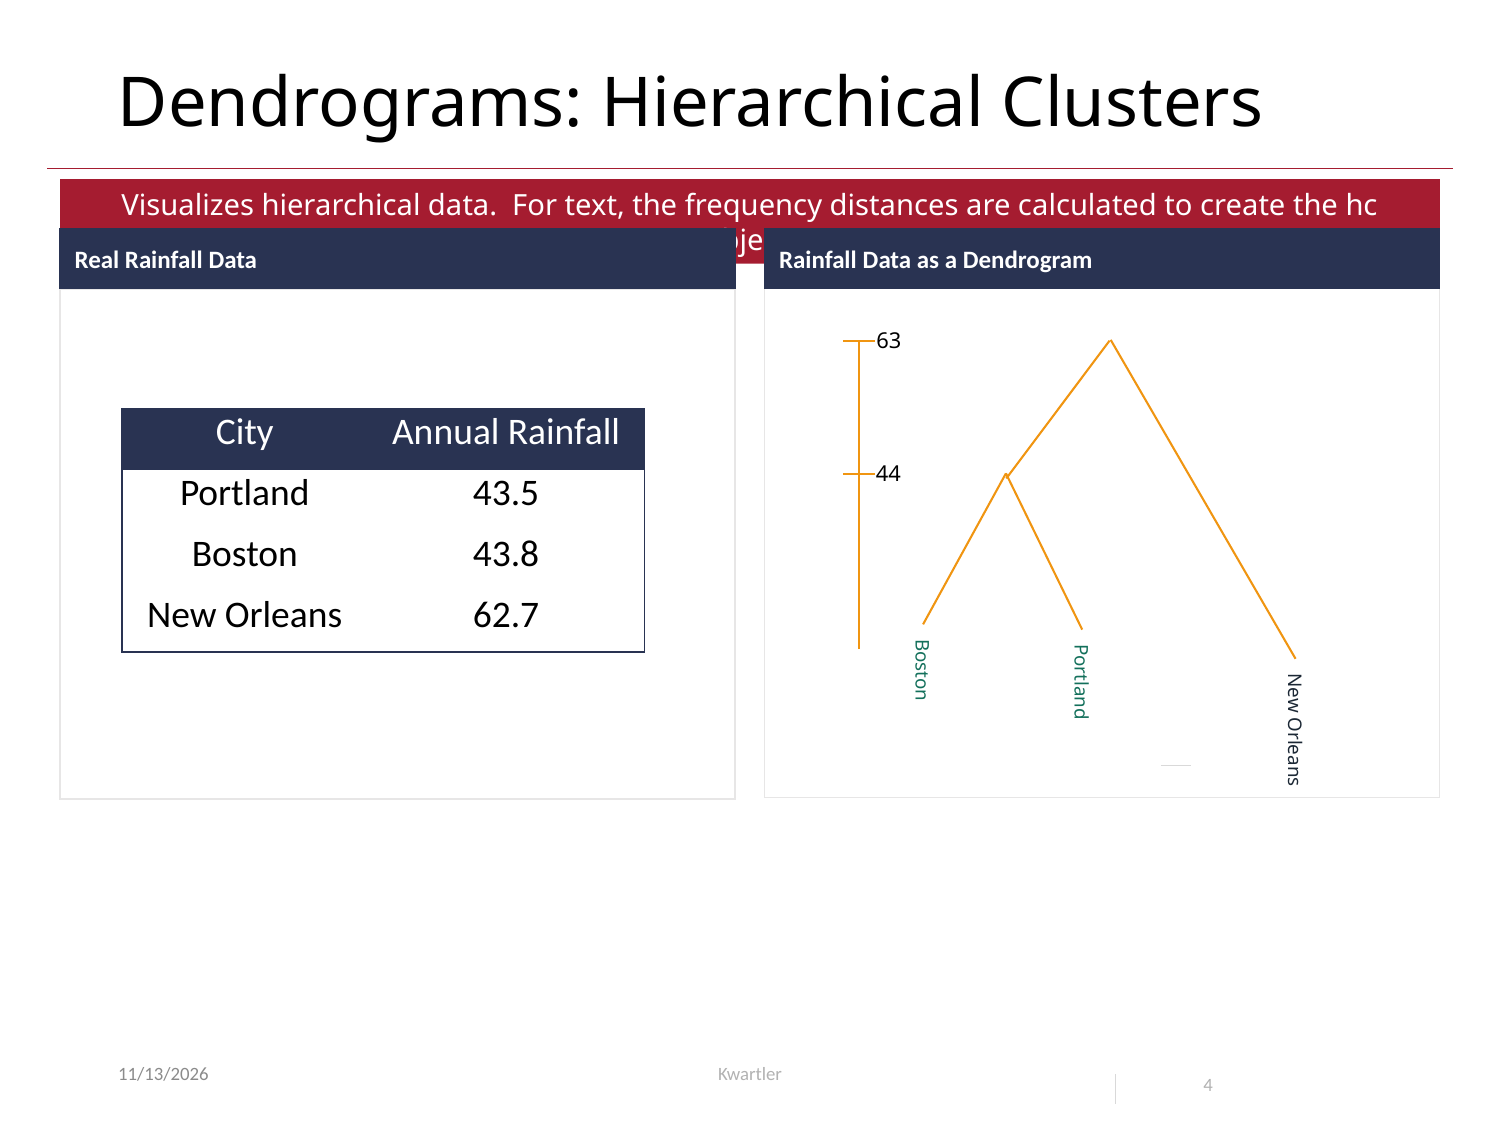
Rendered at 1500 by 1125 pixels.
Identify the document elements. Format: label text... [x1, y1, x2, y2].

slide_number 4 [1188, 1042, 1330, 1103]
text_box Real Rainfall Data [59, 228, 736, 290]
footer Kwartler [496, 1042, 1004, 1103]
table_header Annual Rainfall [368, 410, 644, 470]
table_cell New Orleans [123, 591, 368, 651]
table_header City [123, 410, 368, 470]
table_cell 43.5 [368, 470, 644, 531]
text_box [59, 290, 736, 800]
table_cell Boston [123, 531, 368, 591]
table_cell Portland [123, 470, 368, 531]
table_cell 43.8 [368, 531, 644, 591]
text_box Rainfall Data as a Dendrogram [763, 228, 1441, 290]
text_box Dendrograms: Hierarchical Clusters [103, 59, 1397, 157]
table_cell 62.7 [368, 591, 644, 651]
text_box Visualizes hierarchical data. For text, the frequency distances are calculated to create the hc object. [60, 179, 1440, 264]
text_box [843, 319, 1315, 800]
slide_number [103, 1042, 441, 1103]
text_box [763, 290, 1441, 798]
